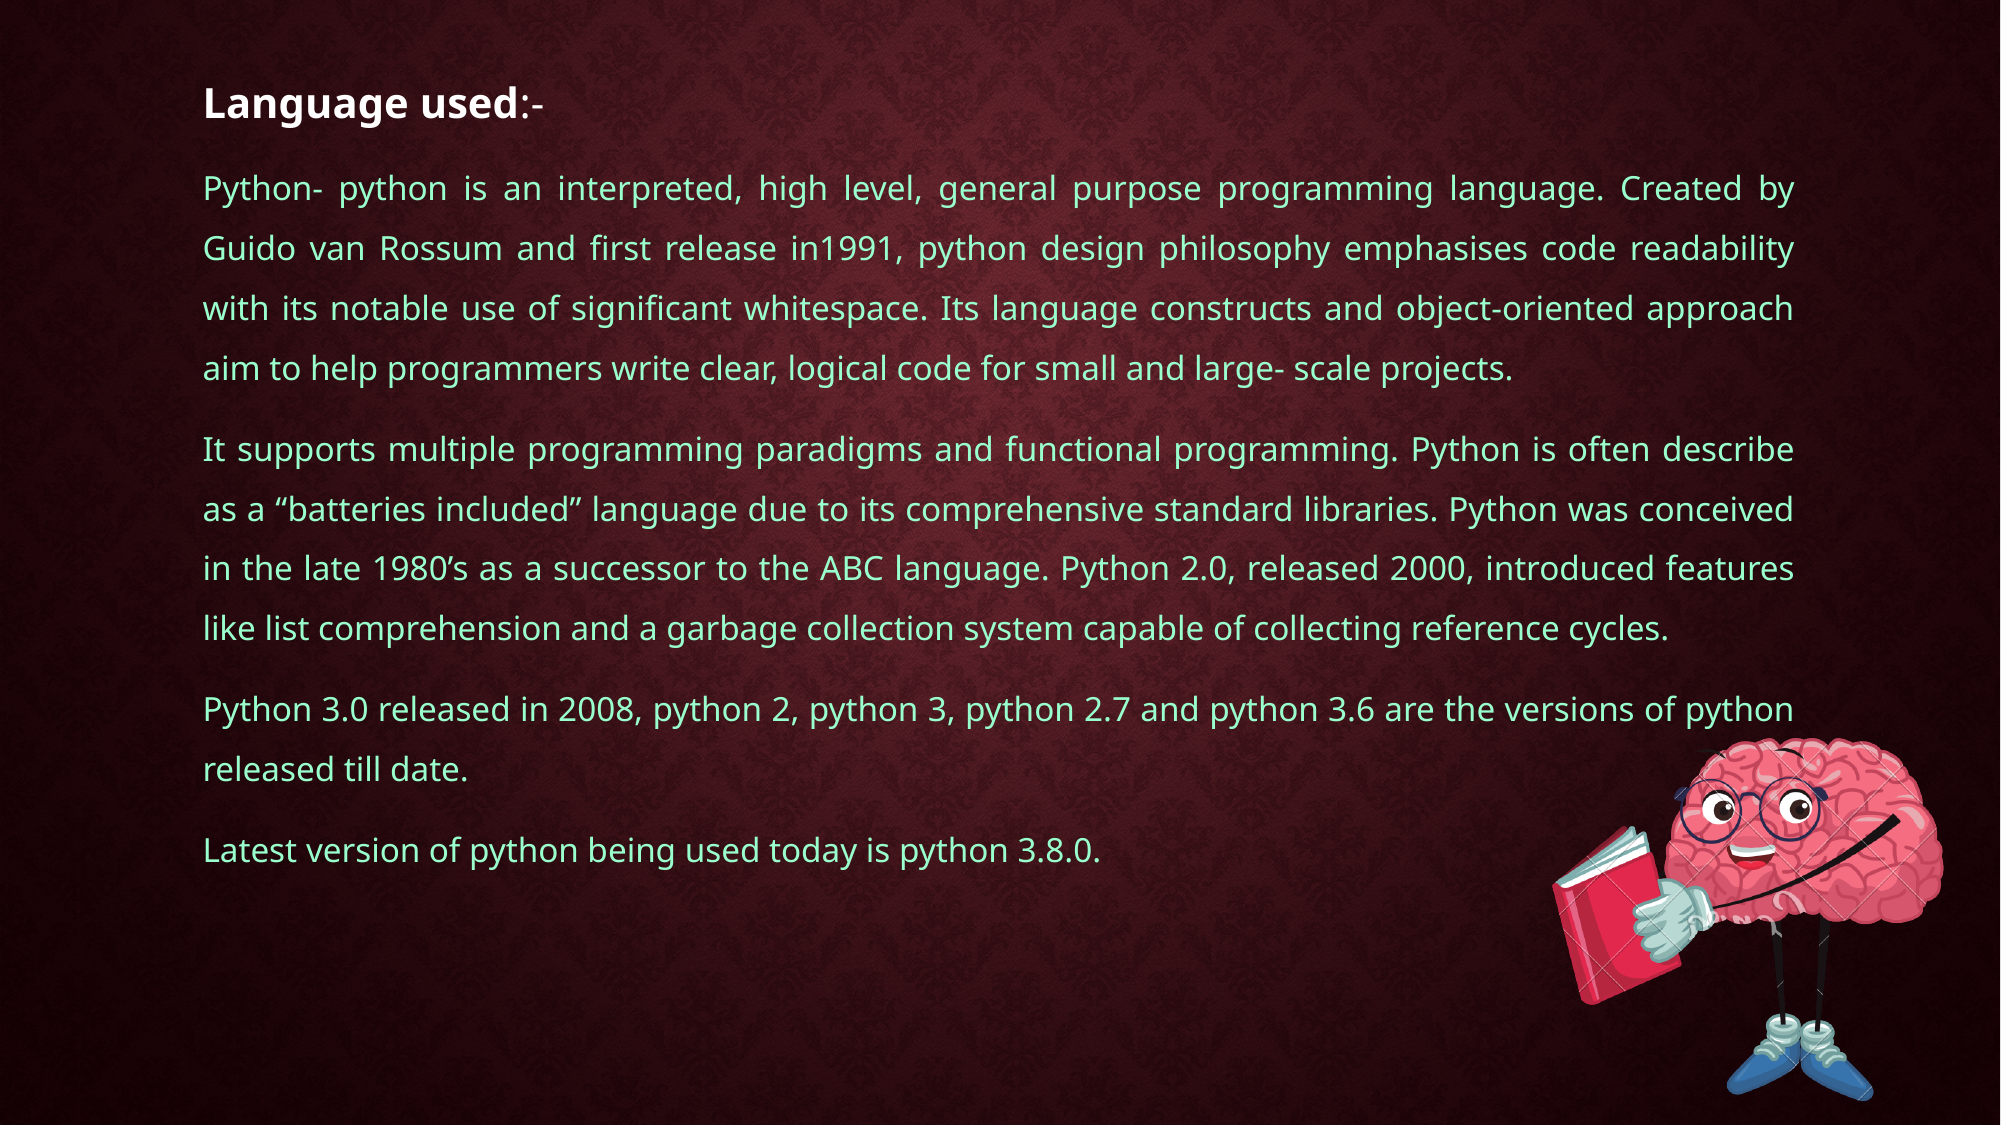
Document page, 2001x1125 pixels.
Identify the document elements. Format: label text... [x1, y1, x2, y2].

list Language used:- Python- python is an interpreted, high level, general purpose programming language. Created by Guido van Rossum and first release in1991, python design philosophy emphasises code readability with its notable use of significant whitespace. Its language constructs and object-oriented approach aim to help programmers write clear, logical code for small and large- scale projects. It supports multiple programming paradigms and functional programming. Python is often describe as a “batteries included” language due to its comprehensive standard libraries. Python was conceived in the late 1980’s as a successor to the ABC language. Python 2.0, released 2000, introduced features like list comprehension and a garbage collection system capable of collecting reference cycles. Python 3.0 released in 2008, python 2, python 3, python 2.7 and python 3.6 are the versions of python released till date. Latest version of python being used today is python 3.8.0. [187, 59, 1813, 964]
picture [1505, 677, 1991, 1125]
